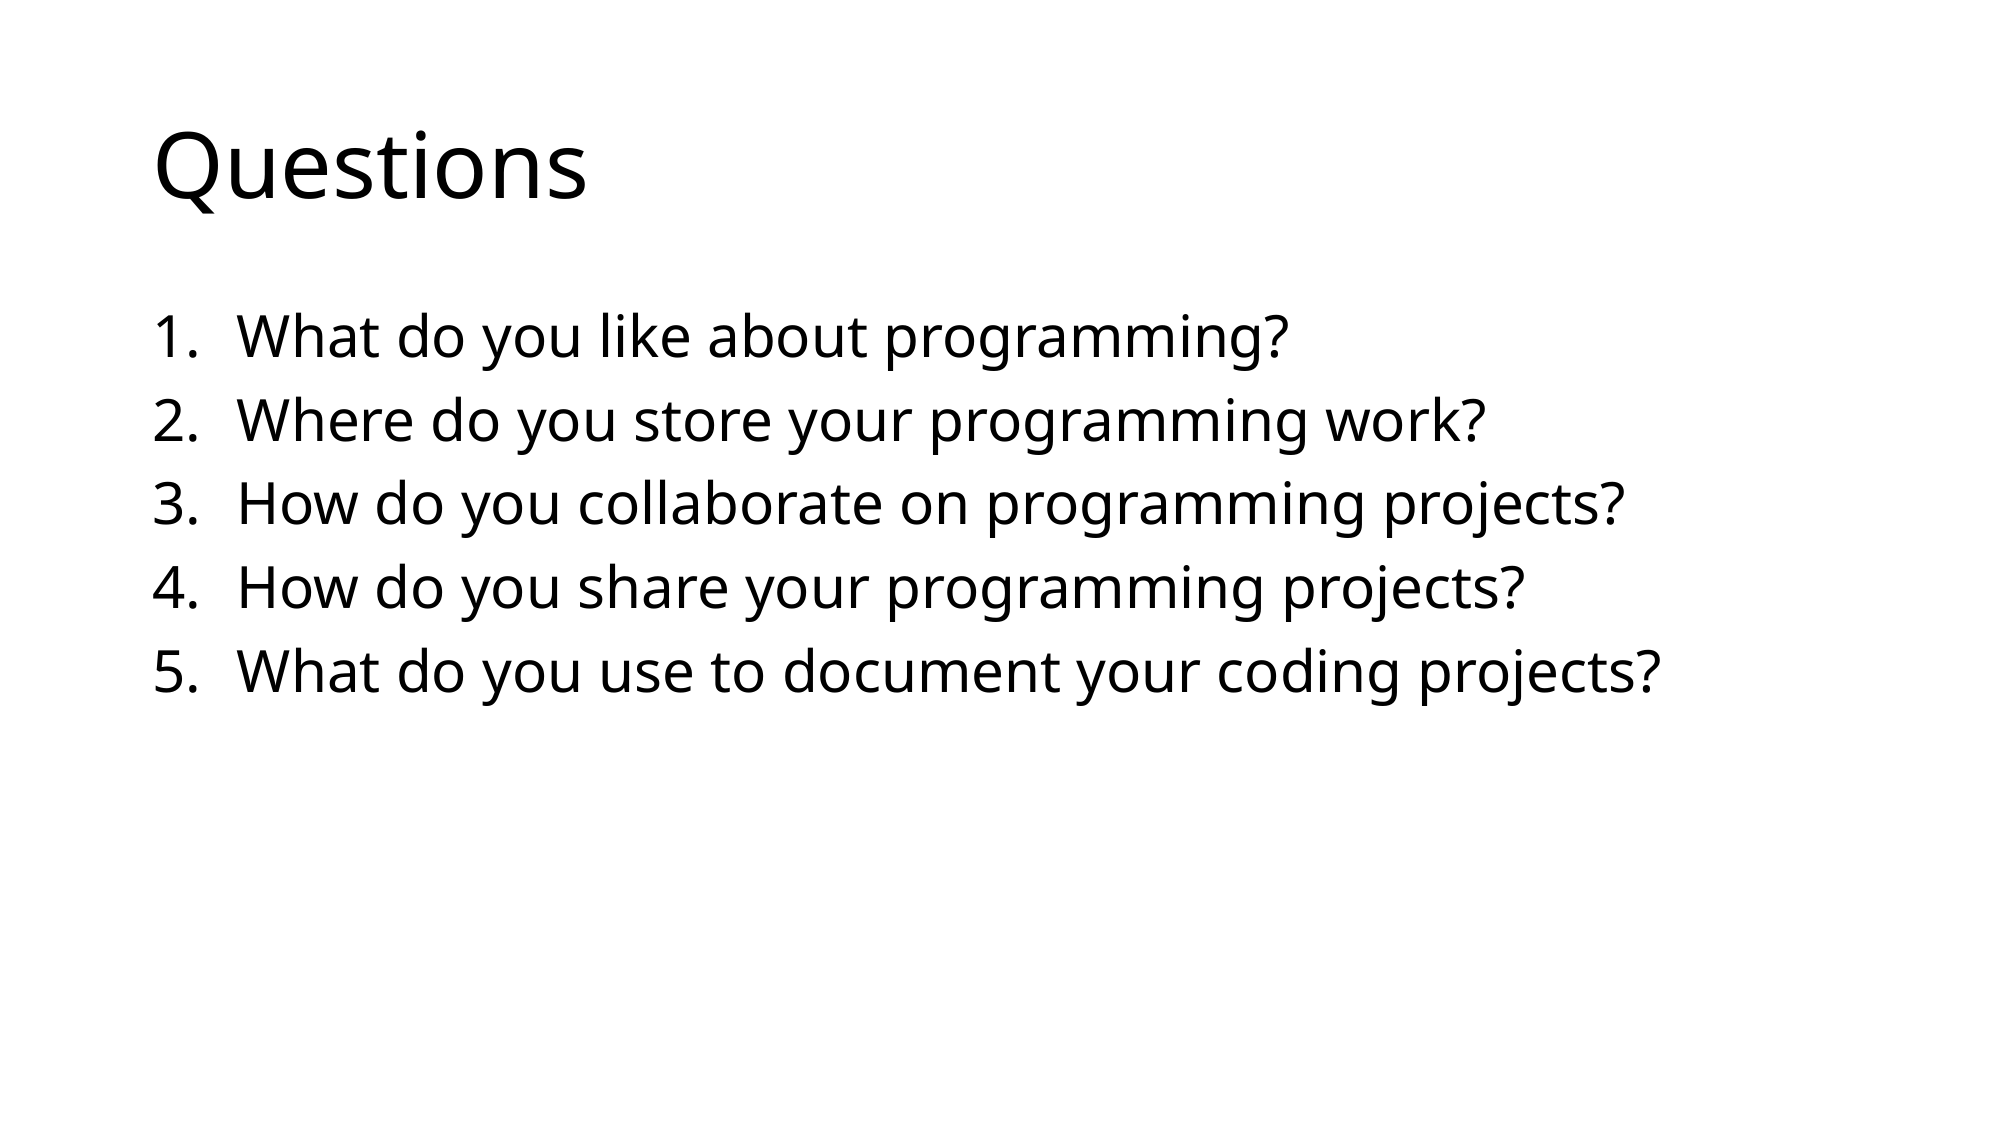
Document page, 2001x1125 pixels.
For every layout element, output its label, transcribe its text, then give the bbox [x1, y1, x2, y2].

title Questions [137, 59, 1863, 278]
list What do you like about programming? Where do you store your programming work? How do you collaborate on programming projects? How do you share your programming projects? What do you use to document your coding projects? [137, 299, 1863, 1014]
